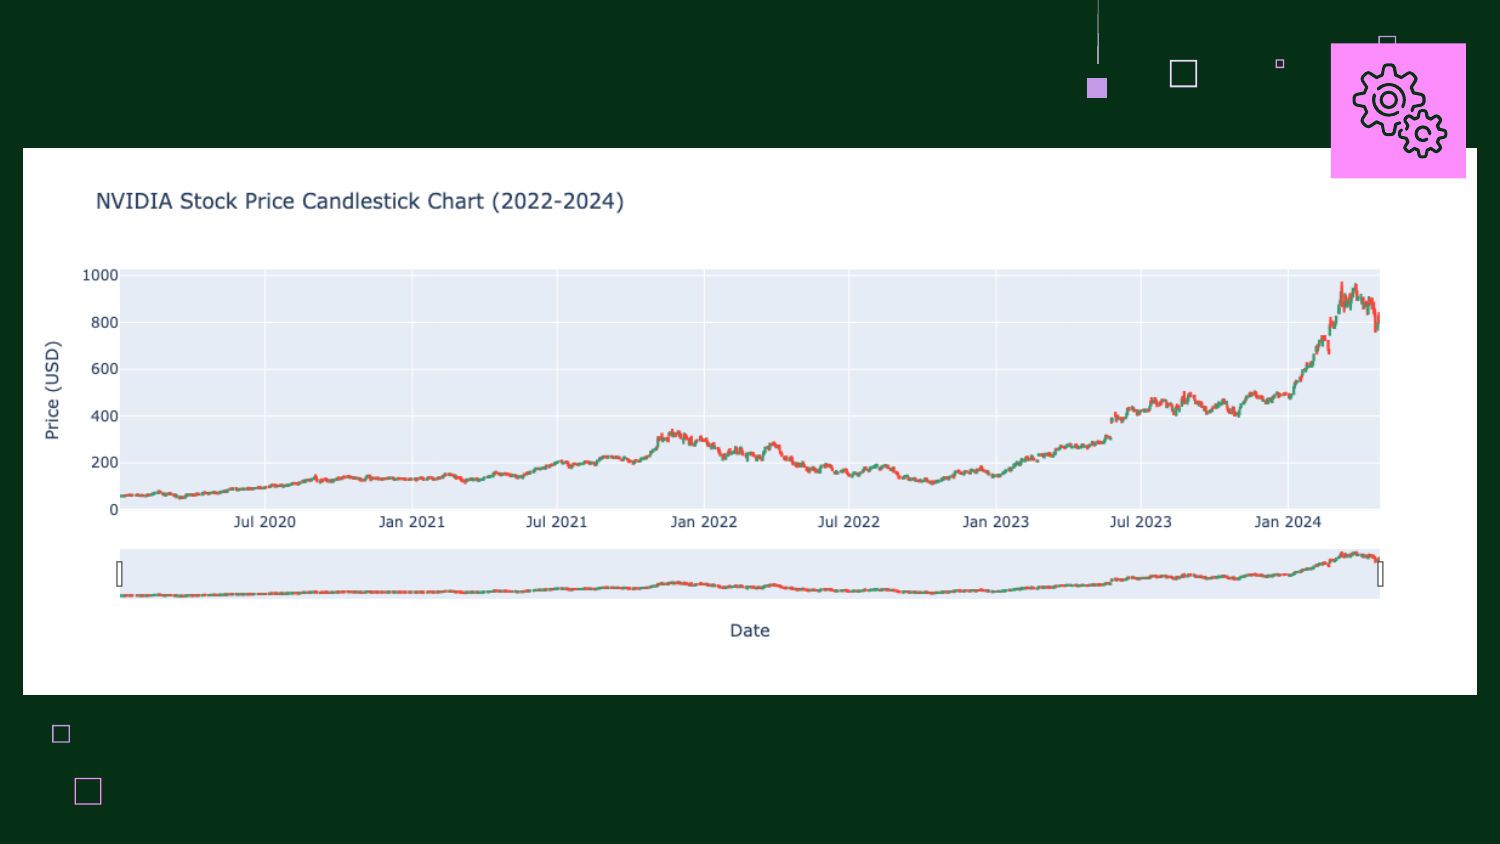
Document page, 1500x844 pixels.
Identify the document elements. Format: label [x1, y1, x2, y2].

text_box [1352, 62, 1448, 159]
text_box [1330, 43, 1466, 147]
picture [23, 148, 1477, 695]
